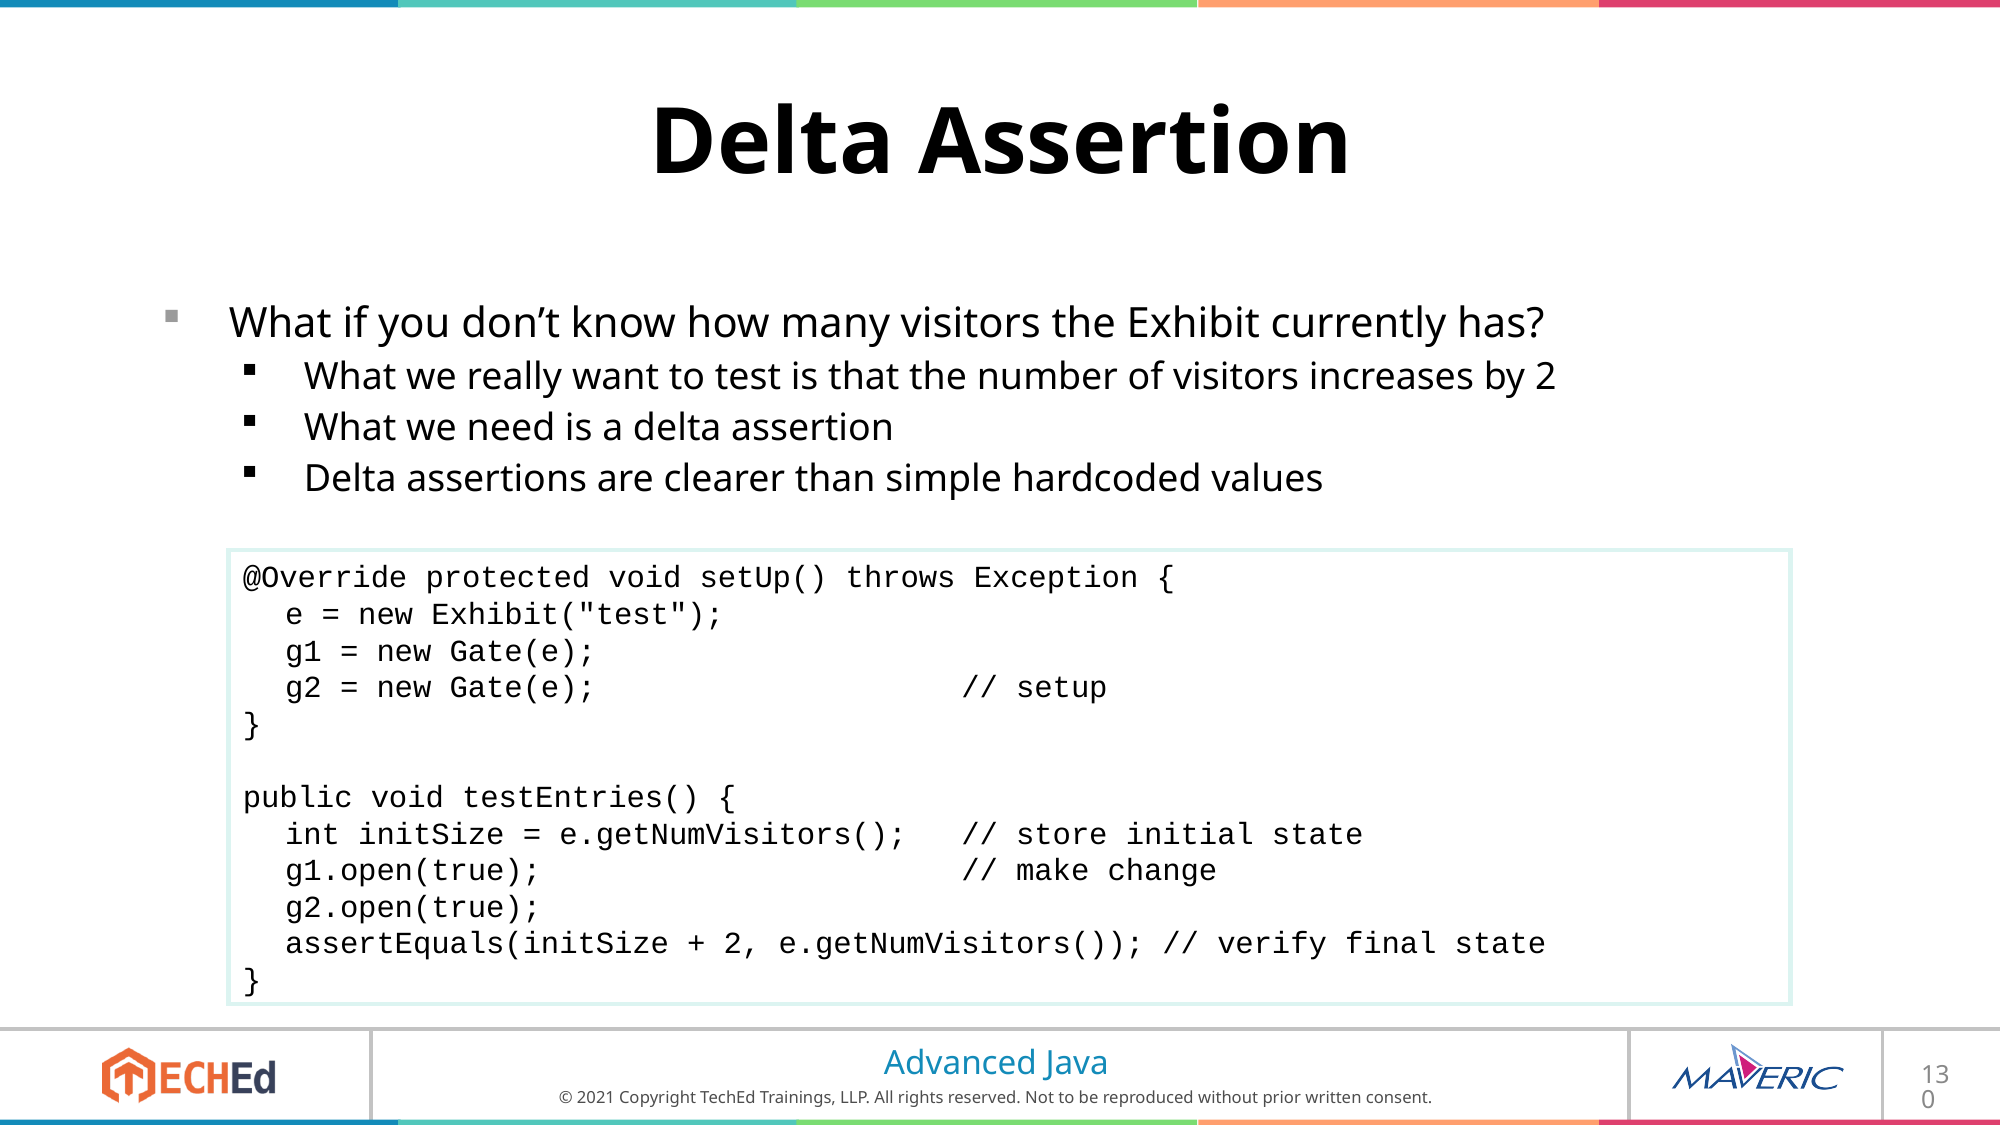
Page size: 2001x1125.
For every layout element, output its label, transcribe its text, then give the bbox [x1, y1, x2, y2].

title Delta Assertion [138, 68, 1864, 219]
picture [1662, 1018, 1852, 1119]
list What if you don’t know how many visitors the Exhibit currently has? What we really want to test is that the number of visitors increases by 2 What we need is a delta assertion Delta assertions are clearer than simple hardcoded values [138, 294, 1864, 965]
picture [102, 1047, 276, 1110]
text_box @Override protected void setUp() throws Exception { e = new Exhibit("test"); g1 = new Gate(e); g2 = new Gate(e); // setup } public void testEntries() { int initSize = e.getNumVisitors(); // store initial state g1.open(true); // make change g2.open(true); assertEquals(initSize + 2, e.getNumVisitors()); // verify final state } [228, 549, 1791, 1004]
